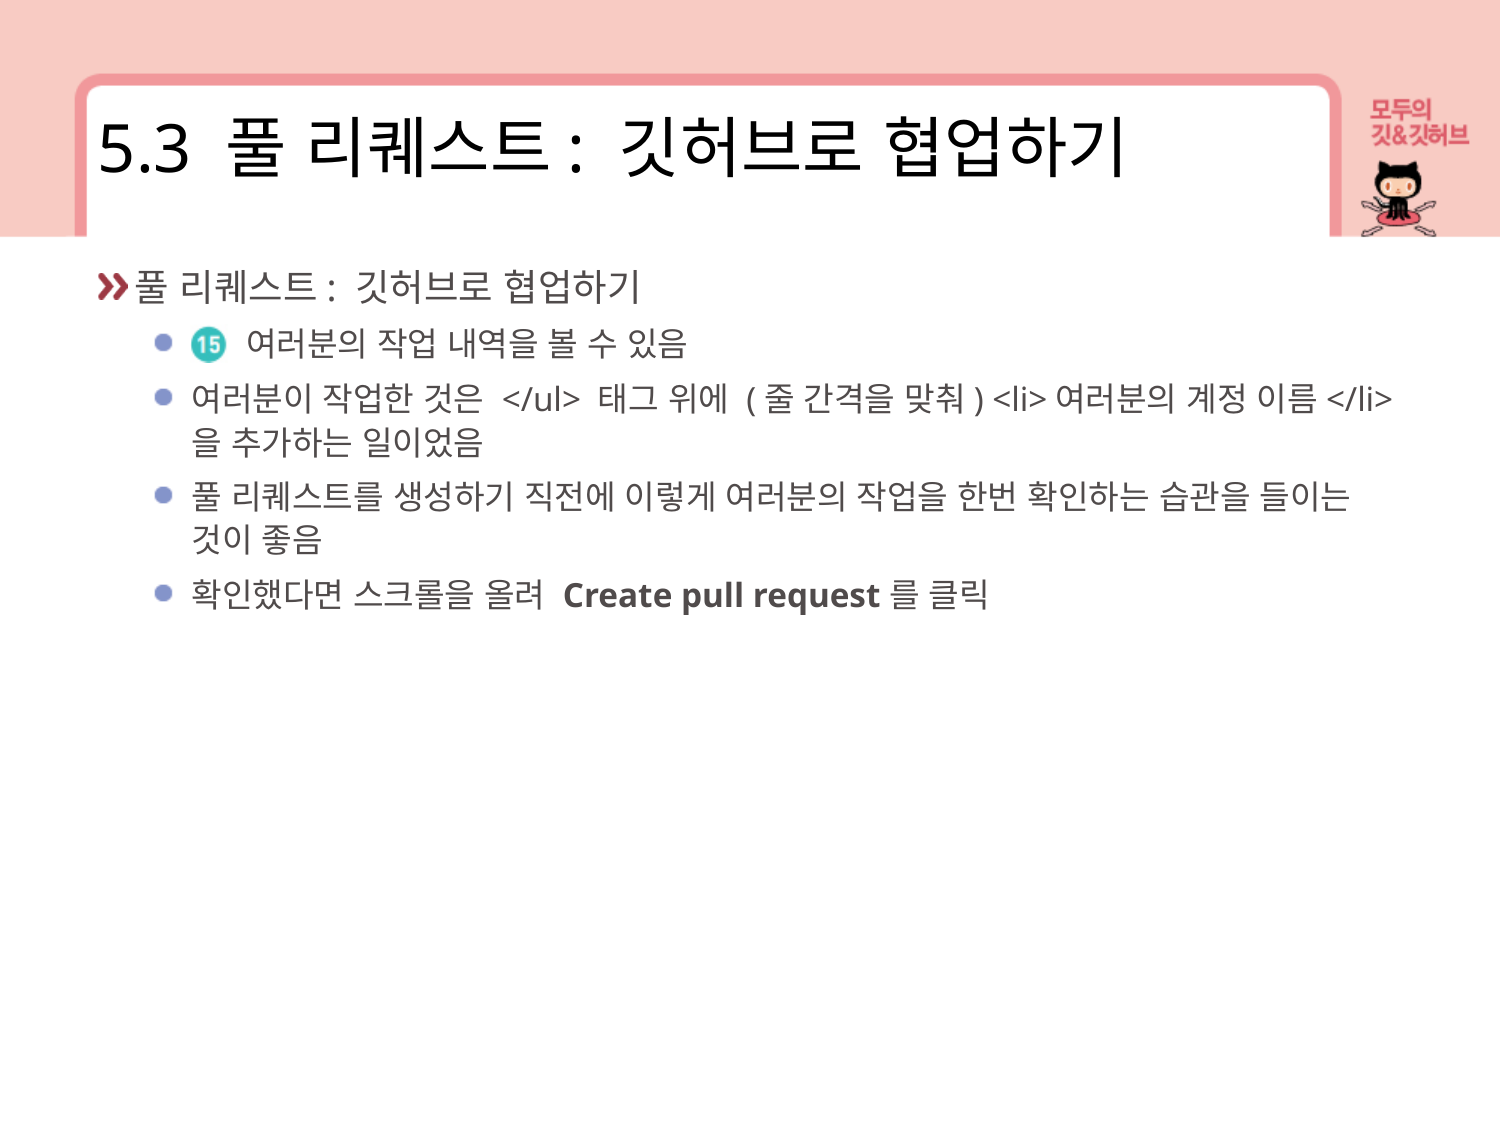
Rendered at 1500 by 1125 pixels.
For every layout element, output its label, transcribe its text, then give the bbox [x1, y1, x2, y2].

text_box 풀 리퀘스트: 깃허브로 협업하기 여러분의 작업 내역을 볼 수 있음 여러분이 작업한 것은 </ul> 태그 위에 (줄 간격을 맞춰) <li>여러분의 계정 이름</li>을 추가하는 일이었음 풀 리퀘스트를 생성하기 직전에 이렇게 여러분의 작업을 한번 확인하는 습관을 들이는 것이 좋음 확인했다면 스크롤을 올려 Create pull request를 클릭 [82, 252, 1413, 1067]
text_box 5.3 풀 리퀘스트: 깃허브로 협업하기 [82, 61, 1413, 193]
picture [0, 0, 1500, 1125]
